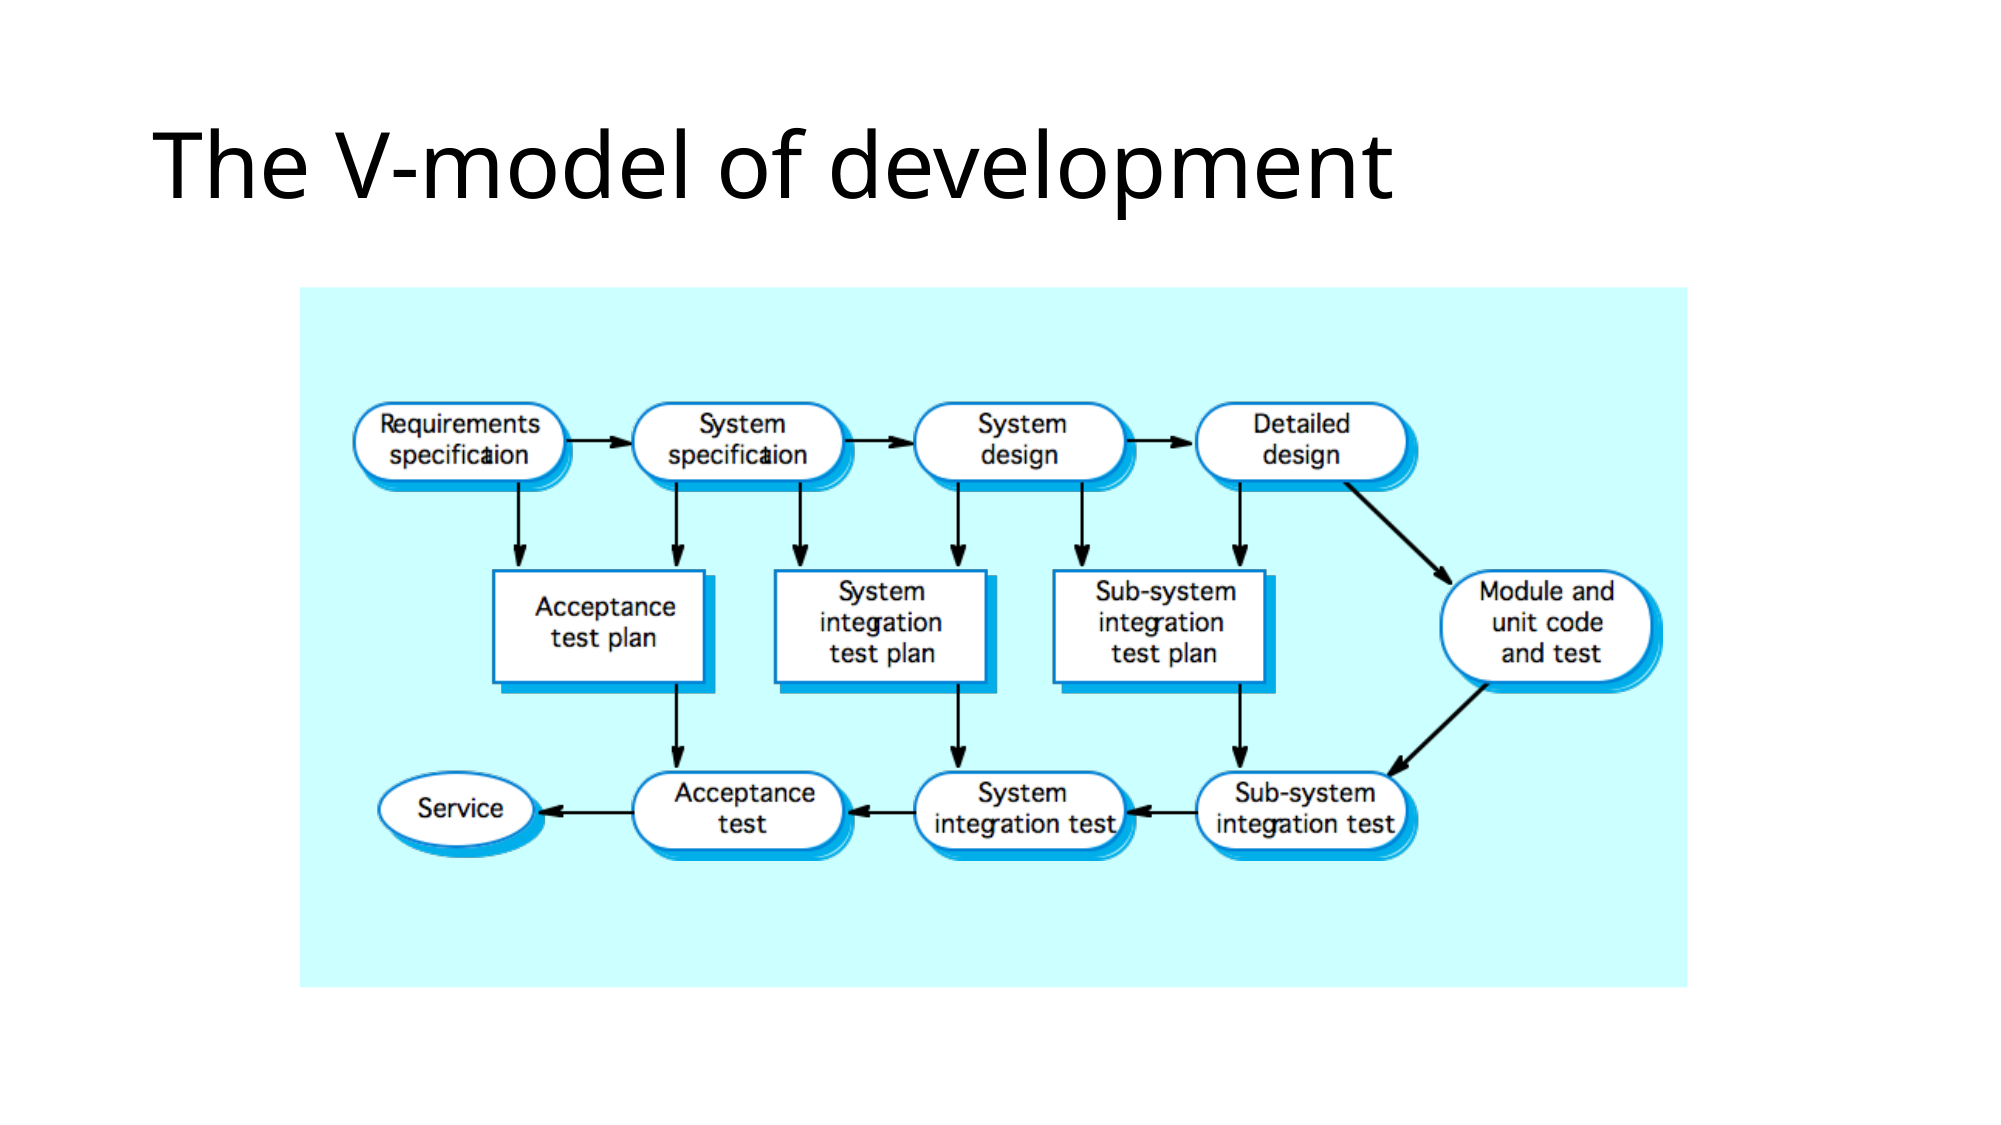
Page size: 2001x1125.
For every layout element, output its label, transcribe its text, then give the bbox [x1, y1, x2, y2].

title The V-model of development [137, 59, 1863, 278]
picture [349, 399, 1663, 861]
text_box [300, 287, 1688, 988]
